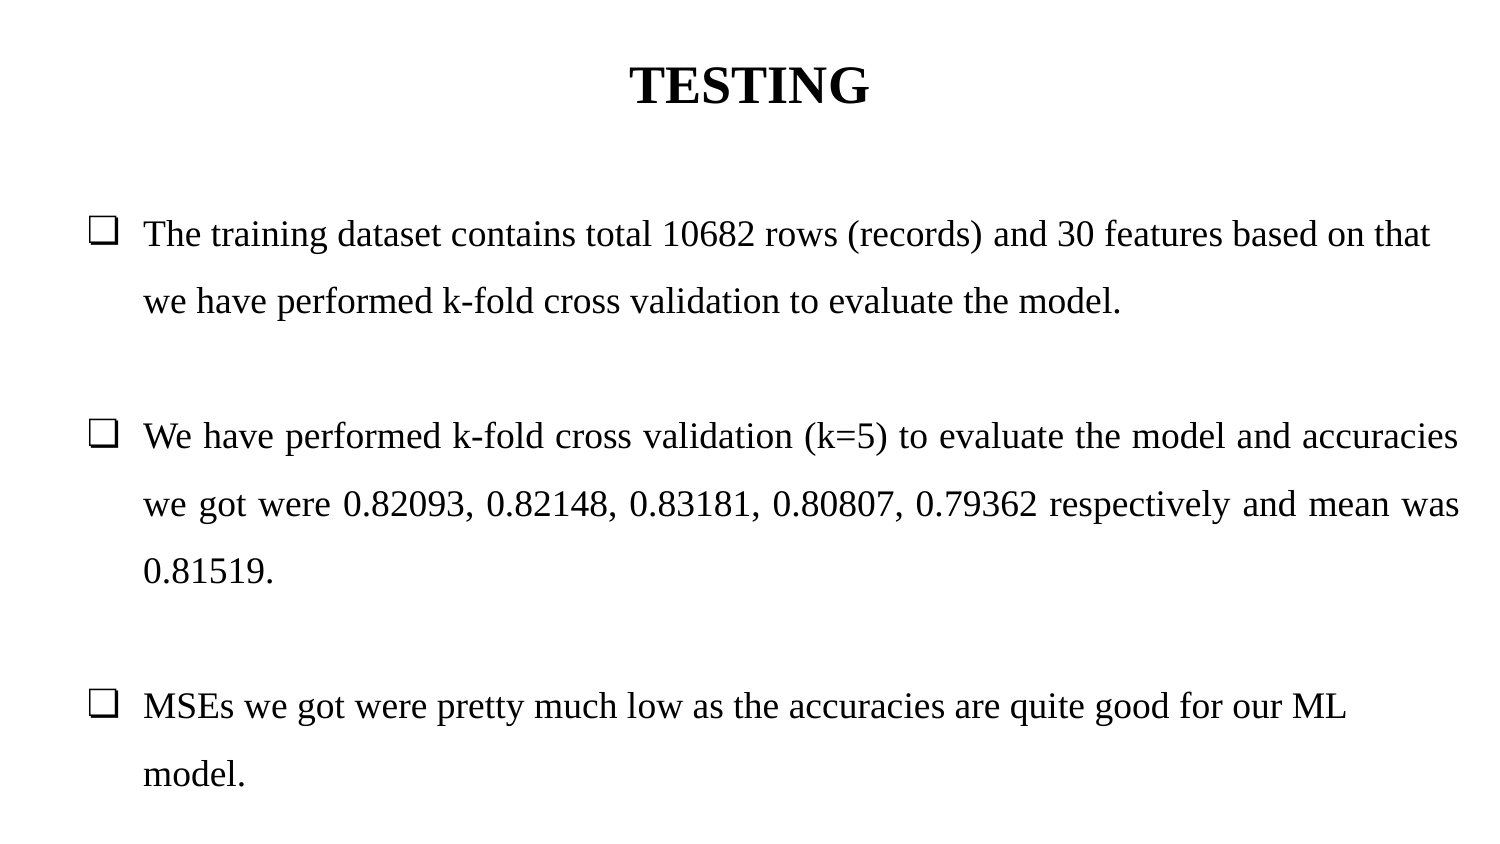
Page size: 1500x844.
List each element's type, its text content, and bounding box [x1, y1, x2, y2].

text_box The training dataset contains total 10682 rows (records) and 30 features based on that we have performed k-fold cross validation to evaluate the model. We have performed k-fold cross validation (k=5) to evaluate the model and accuracies we got were 0.82093, 0.82148, 0.83181, 0.80807, 0.79362 respectively and mean was 0.81519. MSEs we got were pretty much low as the accuracies are quite good for our ML model. [53, 171, 1476, 844]
text_box TESTING [0, 34, 1500, 130]
